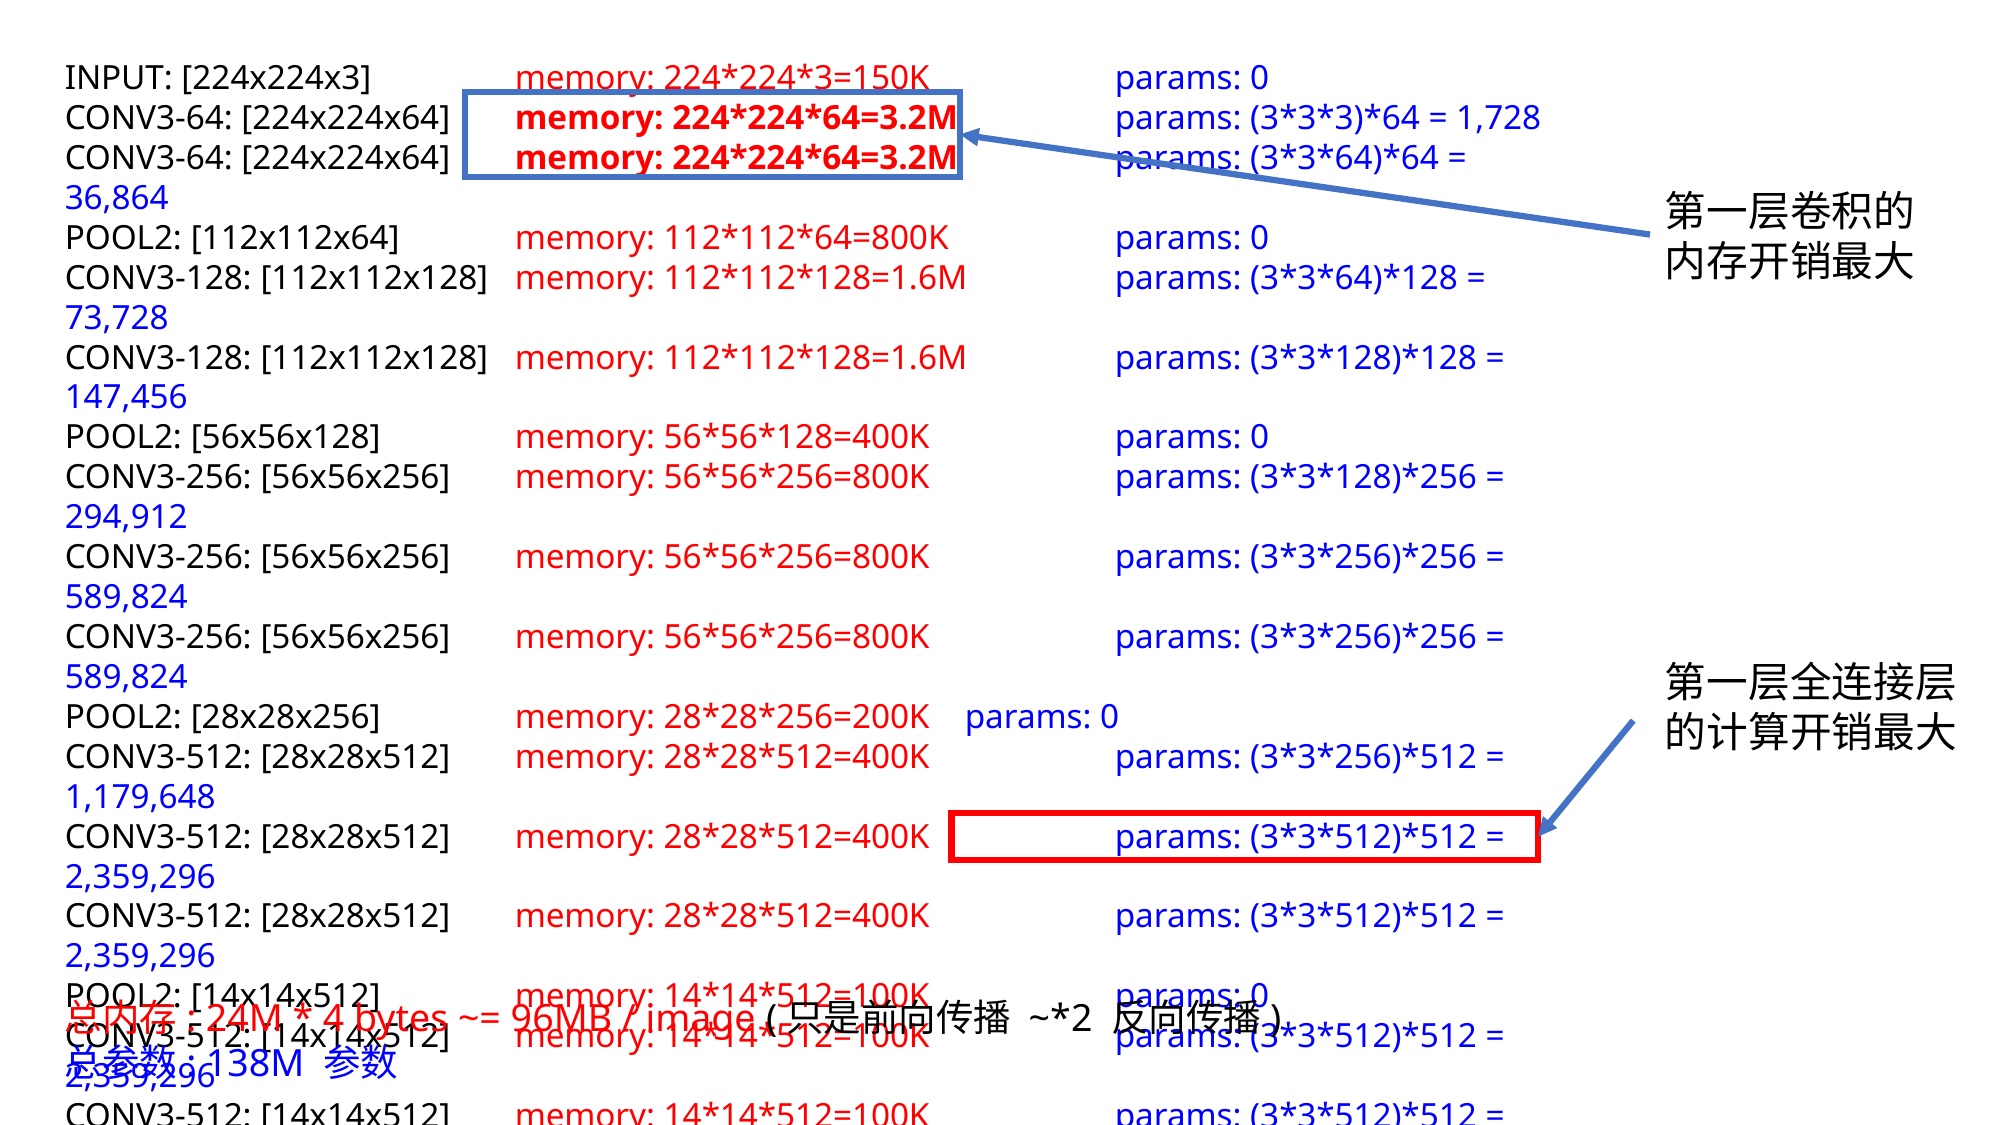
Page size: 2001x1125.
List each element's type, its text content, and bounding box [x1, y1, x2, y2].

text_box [1538, 720, 1634, 837]
text_box 第一层卷积的内存开销最大 [1649, 177, 1937, 292]
text_box [464, 91, 961, 178]
text_box [951, 812, 1539, 861]
text_box 总内存: 24M * 4 bytes ~= 96MB / image (只是前向传播 ~*2 反向传播) 总参数: 138M 参数 [49, 986, 1385, 1092]
text_box INPUT: [224x224x3] memory: 224*224*3=150K params: 0 CONV3-64: [224x224x64] memory: 224*224*64=3.2M params: (3*3*3)*64 = 1,728 CONV3-64: [224x224x64] memory: 224*224*64=3.2M params: (3*3*64)*64 = 36,864 POOL2: [112x112x64] memory: 112*112*64=800K params: 0 CONV3-128: [112x112x128] memory: 112*112*128=1.6M params: (3*3*64)*128 = 73,728 CONV3-128: [112x112x128] memory: 112*112*128=1.6M params: (3*3*128)*128 = 147,456 POOL2: [56x56x128] memory: 56*56*128=400K params: 0 CONV3-256: [56x56x256] memory: 56*56*256=800K params: (3*3*128)*256 = 294,912 CONV3-256: [56x56x256] memory: 56*56*256=800K params: (3*3*256)*256 = 589,824 CONV3-256: [56x56x256] memory: 56*56*256=800K params: (3*3*256)*256 = 589,824 POOL2: [28x28x256] memory: 28*28*256=200K params: 0 CONV3-512: [28x28x512] memory: 28*28*512=400K params: (3*3*256)*512 = 1,179,648 CONV3-512: [28x28x512] memory: 28*28*512=400K params: (3*3*512)*512 = 2,359,296 CONV3-512: [28x28x512] memory: 28*28*512=400K params: (3*3*512)*512 = 2,359,296 POOL2: [14x14x512] memory: 14*14*512=100K params: 0 CONV3-512: [14x14x512] memory: 14*14*512=100K params: (3*3*512)*512 = 2,359,296 CONV3-512: [14x14x512] memory: 14*14*512=100K params: (3*3*512)*512 = 2,359,296 CONV3-512: [14x14x512] memory: 14*14*512=100K params: (3*3*512)*512 = 2,359,296 POOL2: [7x7x512] memory: 7*7*512=25K params: 0 FC: [1x1x4096] memory: 4096 params: 7*7*512*4096 = 102,760,448 FC: [1x1x4096] memory: 4096 params: 4096*4096 = 16,777,216 FC: [1x1x1000] memory: 1000 params: 4096*1000 = 4,096,000 [50, 48, 1574, 1125]
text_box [959, 134, 1650, 236]
text_box 第一层全连接层的计算开销最大 [1649, 648, 1979, 764]
